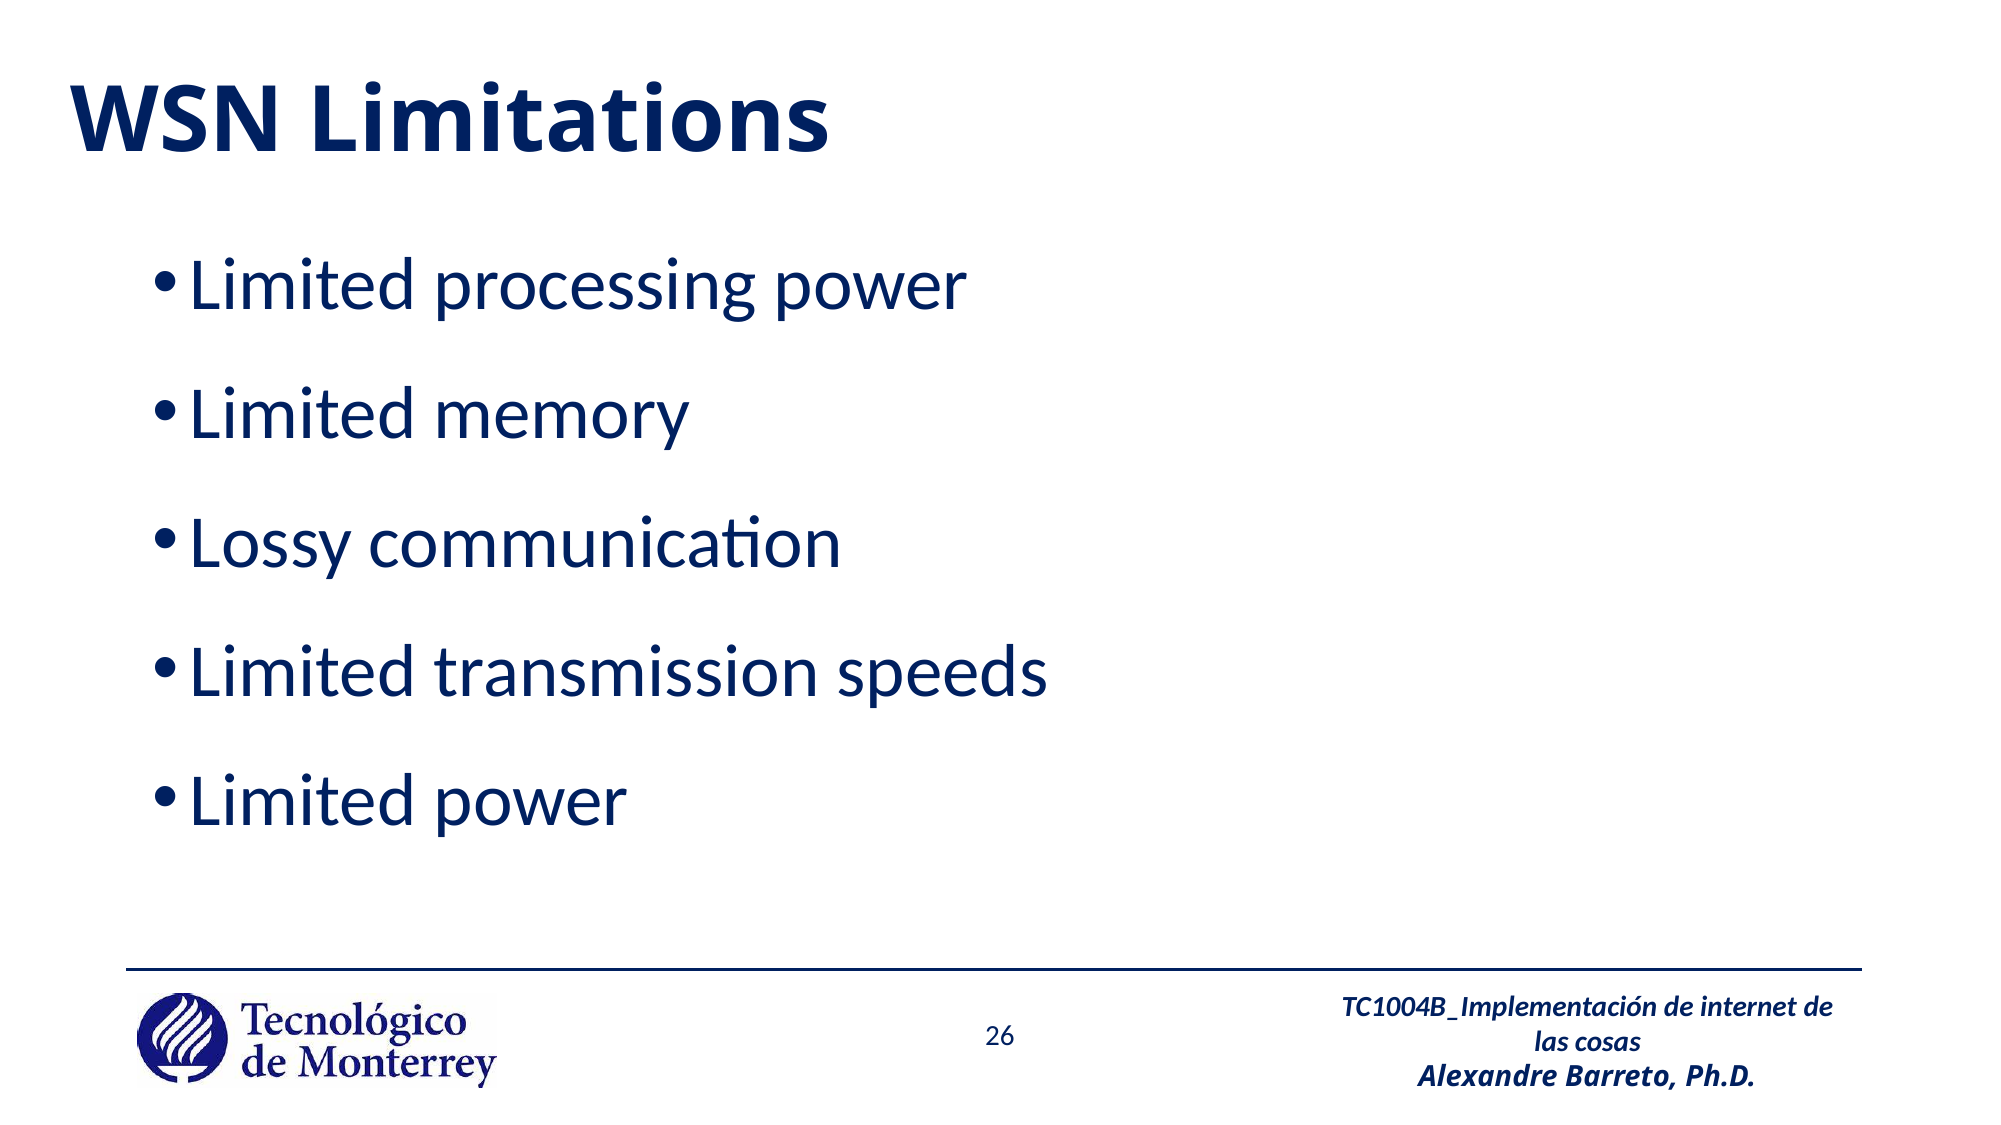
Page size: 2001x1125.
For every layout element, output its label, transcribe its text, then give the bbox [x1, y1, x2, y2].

list Limited processing power Limited memory Lossy communication Limited transmission speeds Limited power [137, 209, 1863, 941]
picture [137, 993, 497, 1088]
title WSN Limitations [55, 13, 1781, 231]
